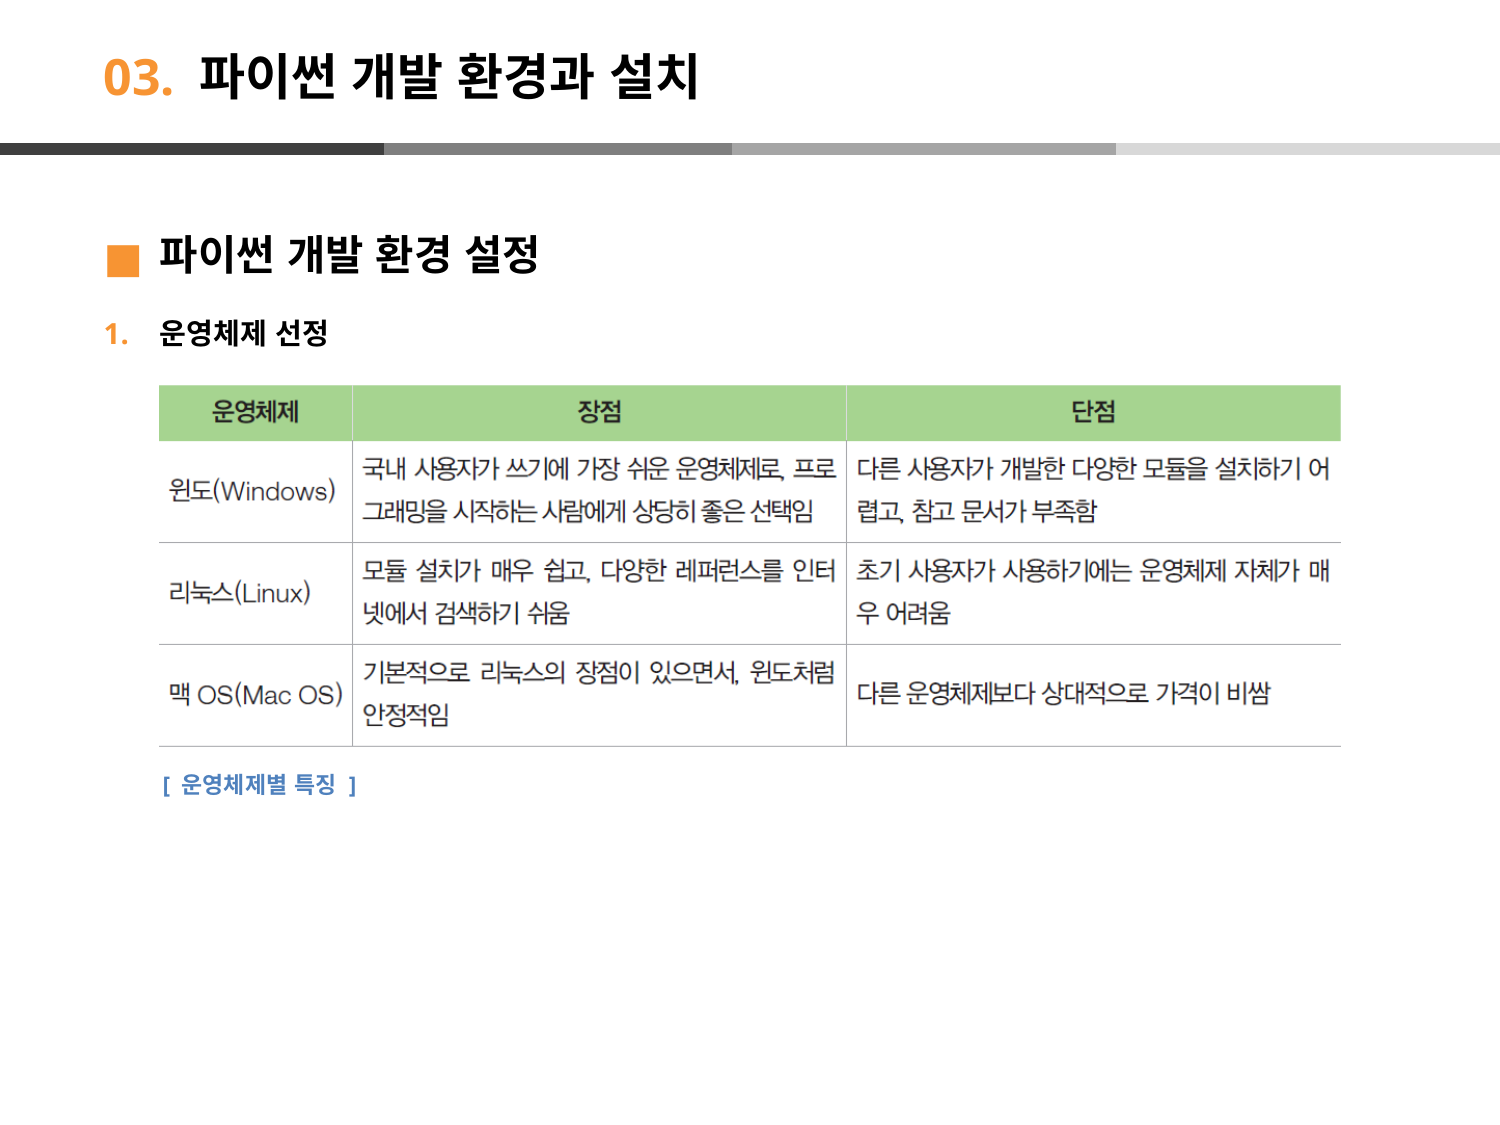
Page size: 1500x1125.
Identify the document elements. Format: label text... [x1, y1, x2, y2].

text_box [ 운영체제별 특징 ] [147, 754, 1022, 814]
picture [159, 385, 1341, 750]
list 파이썬 개발 환경 설정 [88, 196, 1436, 291]
text_box 운영체제 선정 [88, 290, 1365, 362]
title 03. 파이썬 개발 환경과 설치 [88, 30, 1211, 121]
